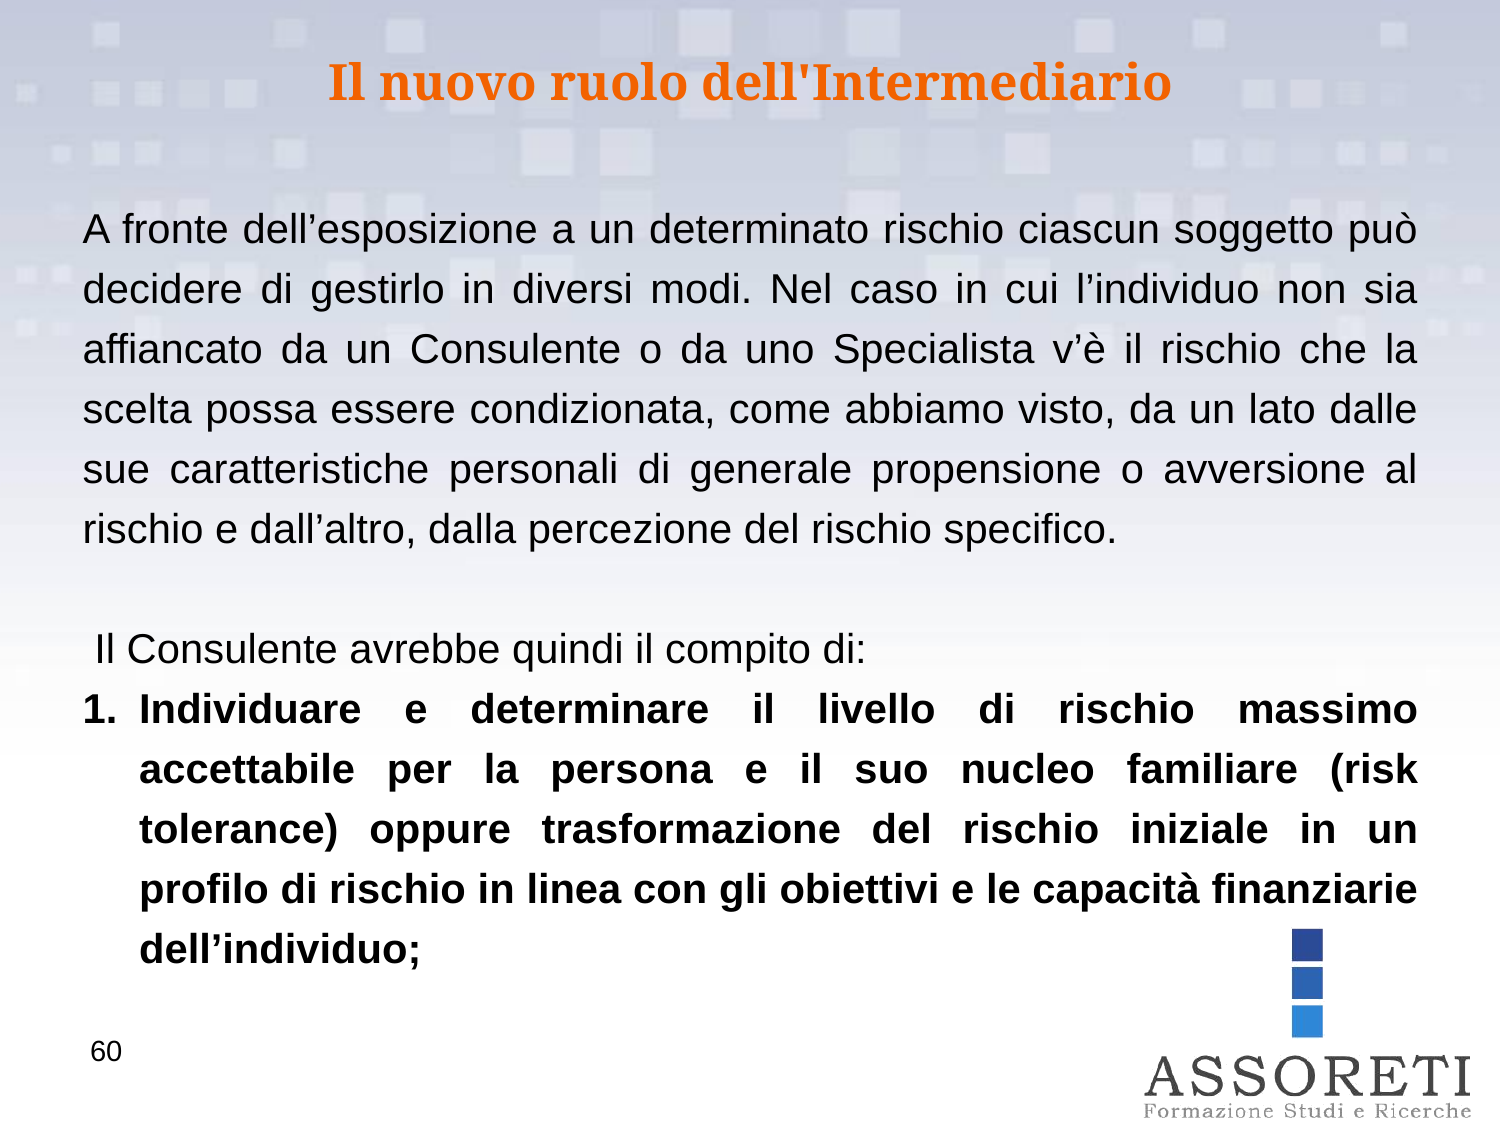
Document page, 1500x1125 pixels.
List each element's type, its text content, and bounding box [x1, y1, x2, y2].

picture [0, 0, 1500, 1125]
text_box Il nuovo ruolo dell'Intermediario [72, 42, 1431, 118]
slide_number 60 [74, 1024, 426, 1103]
text_box A fronte dell’esposizione a un determinato rischio ciascun soggetto può decidere di gestirlo in diversi modi. Nel caso in cui l’individuo non sia affiancato da un Consulente o da uno Specialista v’è il rischio che la scelta possa essere condizionata, come abbiamo visto, da un lato dalle sue caratteristiche personali di generale propensione o avversione al rischio e dall’altro, dalla percezione del rischio specifico. Il Consulente avrebbe quindi il compito di: Individuare e determinare il livello di rischio massimo accettabile per la persona e il suo nucleo familiare (risk tolerance) oppure trasformazione del rischio iniziale in un profilo di rischio in linea con gli obiettivi e le capacità finanziarie dell’individuo; [68, 184, 1434, 980]
